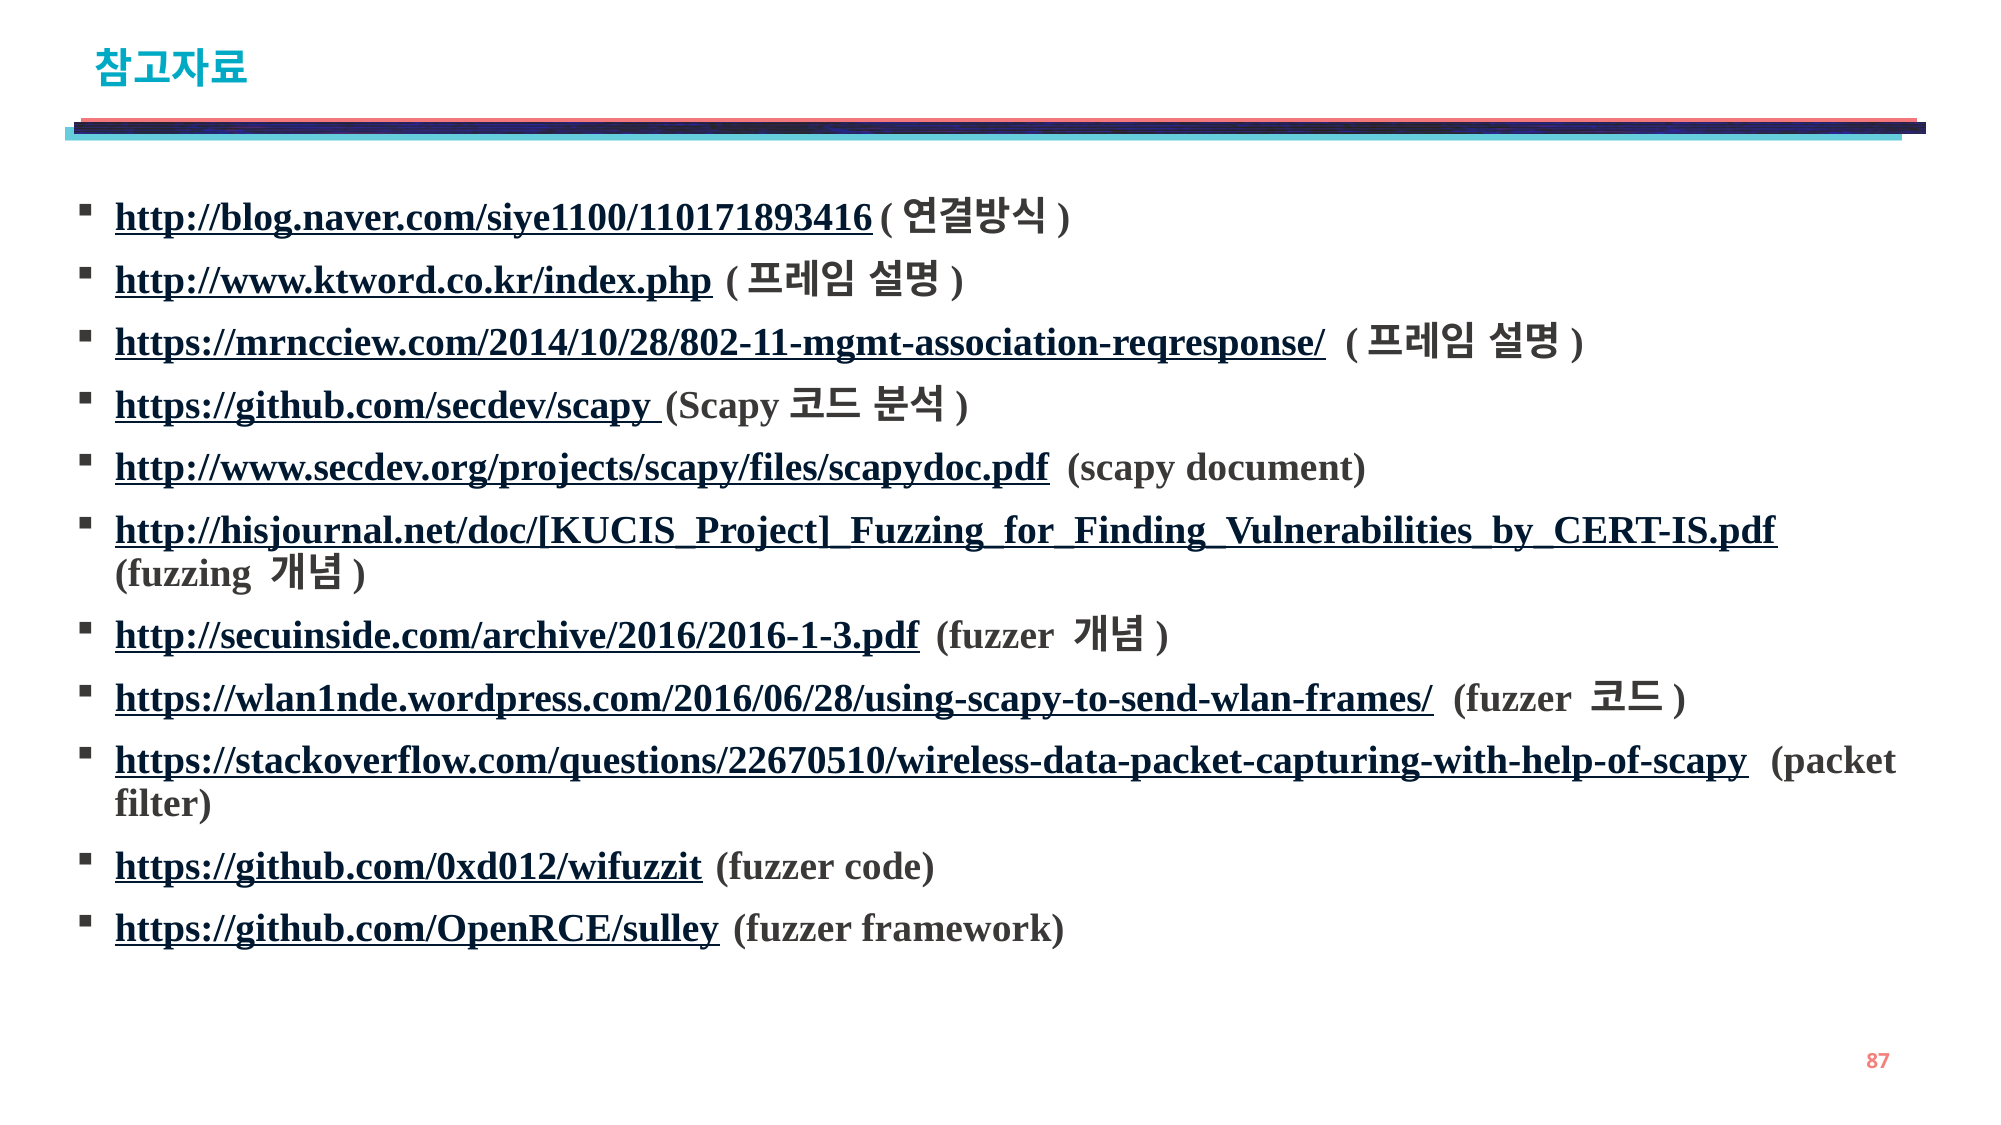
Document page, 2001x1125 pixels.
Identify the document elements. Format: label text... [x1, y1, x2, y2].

list http://blog.naver.com/siye1100/110171893416(연결방식) http://www.ktword.co.kr/index.php (프레임 설명) https://mrncciew.com/2014/10/28/802-11-mgmt-association-reqresponse/ (프레임 설명) https://github.com/secdev/scapy (Scapy코드 분석) http://www.secdev.org/projects/scapy/files/scapydoc.pdf (scapy document) http://hisjournal.net/doc/[KUCIS_Project]_Fuzzing_for_Finding_Vulnerabilities_by_CERT-IS.pdf (fuzzing 개념) http://secuinside.com/archive/2016/2016-1-3.pdf (fuzzer 개념) https://wlan1nde.wordpress.com/2016/06/28/using-scapy-to-send-wlan-frames/ (fuzzer 코드) https://stackoverflow.com/questions/22670510/wireless-data-packet-capturing-with-help-of-scapy (packet filter) https://github.com/0xd012/wifuzzit (fuzzer code) https://github.com/OpenRCE/sulley (fuzzer framework) [61, 189, 1939, 965]
title 참고자료 [79, 27, 1957, 113]
